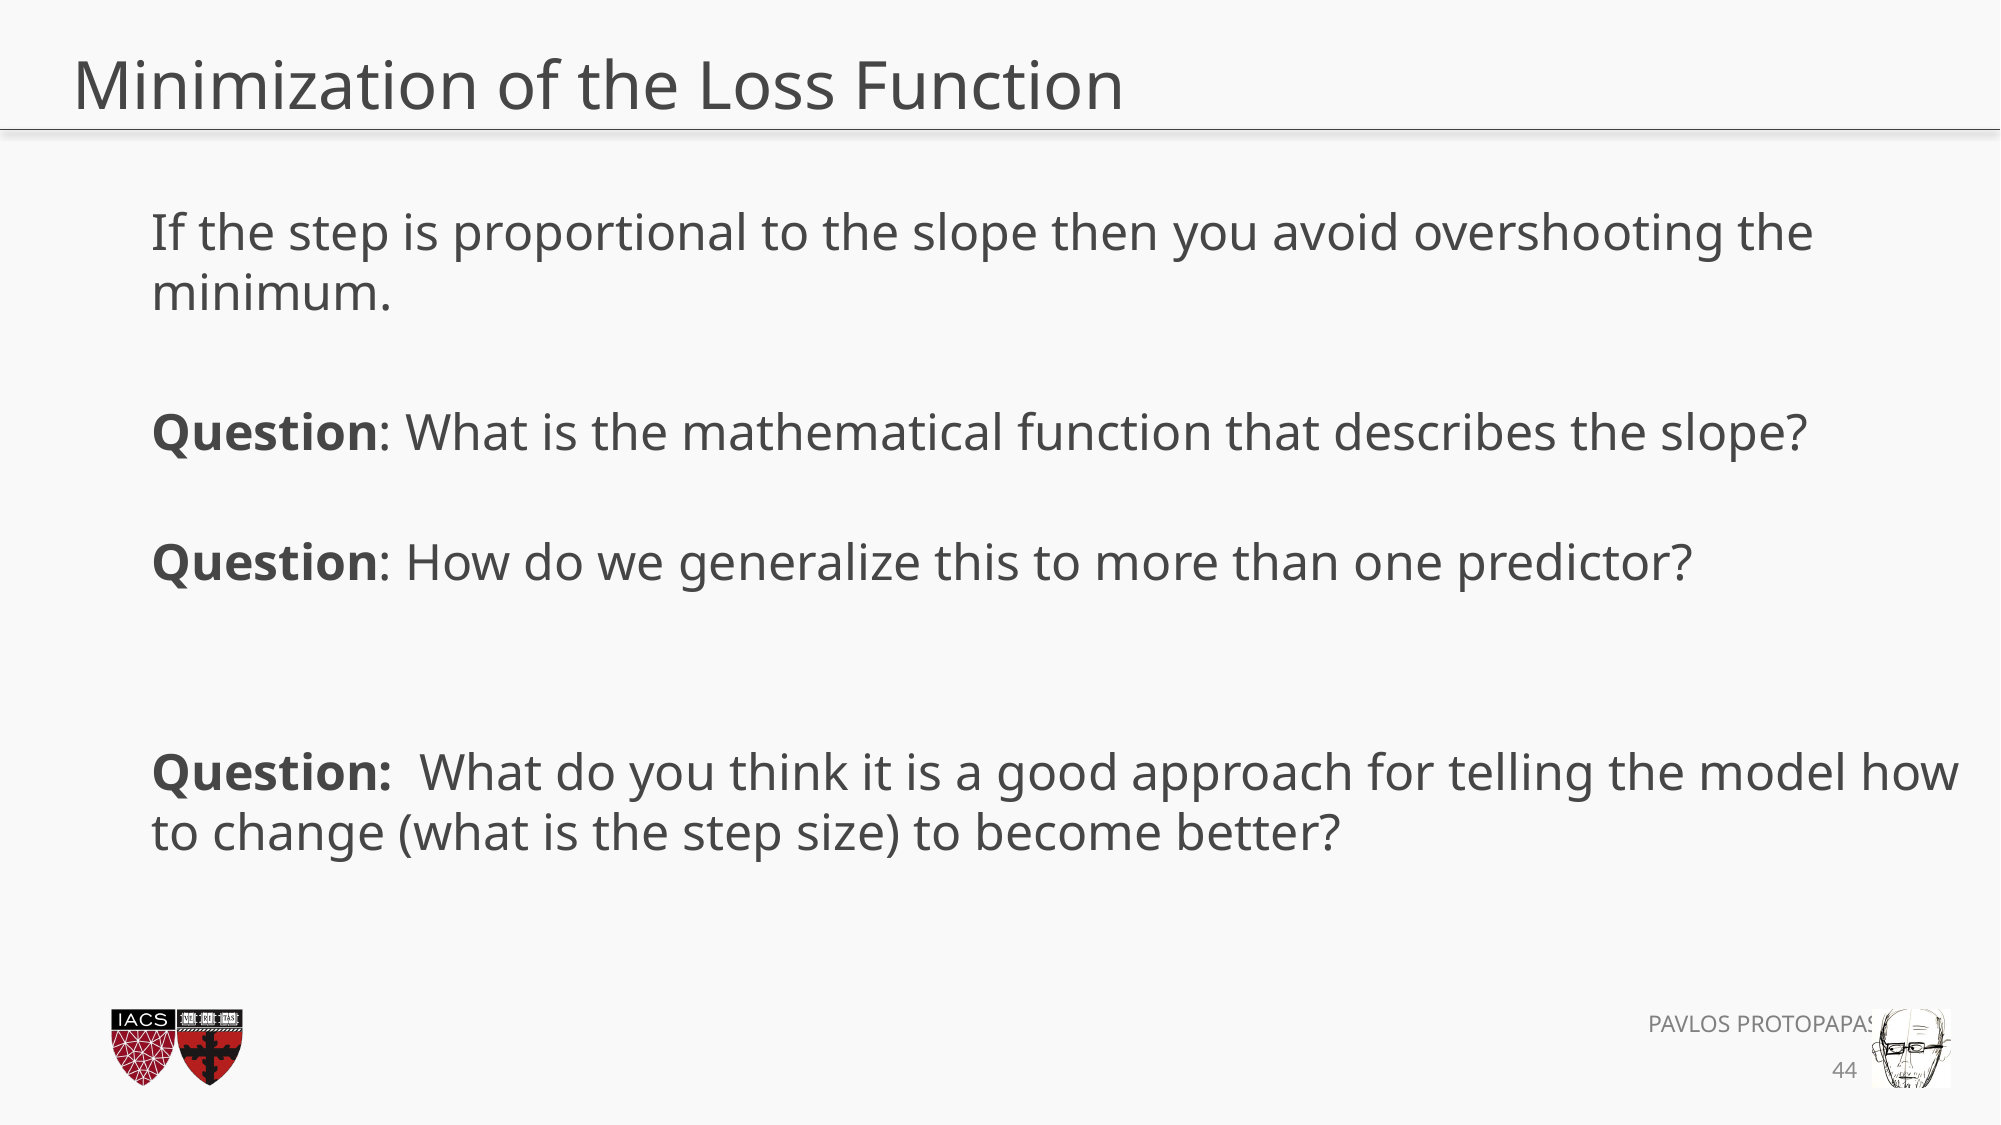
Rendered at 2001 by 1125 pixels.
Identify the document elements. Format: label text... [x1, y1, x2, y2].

list If the step is proportional to the slope then you avoid overshooting the minimum. Question: What is the mathematical function that describes the slope? Question: How do we generalize this to more than one predictor? Question: What do you think it is a good approach for telling the model how to change (what is the step size) to become better? [136, 193, 2000, 540]
picture [109, 1009, 243, 1086]
title Minimization of the Loss Function [57, 35, 1943, 162]
slide_number 44 [1405, 1038, 1873, 1099]
picture [1872, 1009, 1951, 1088]
